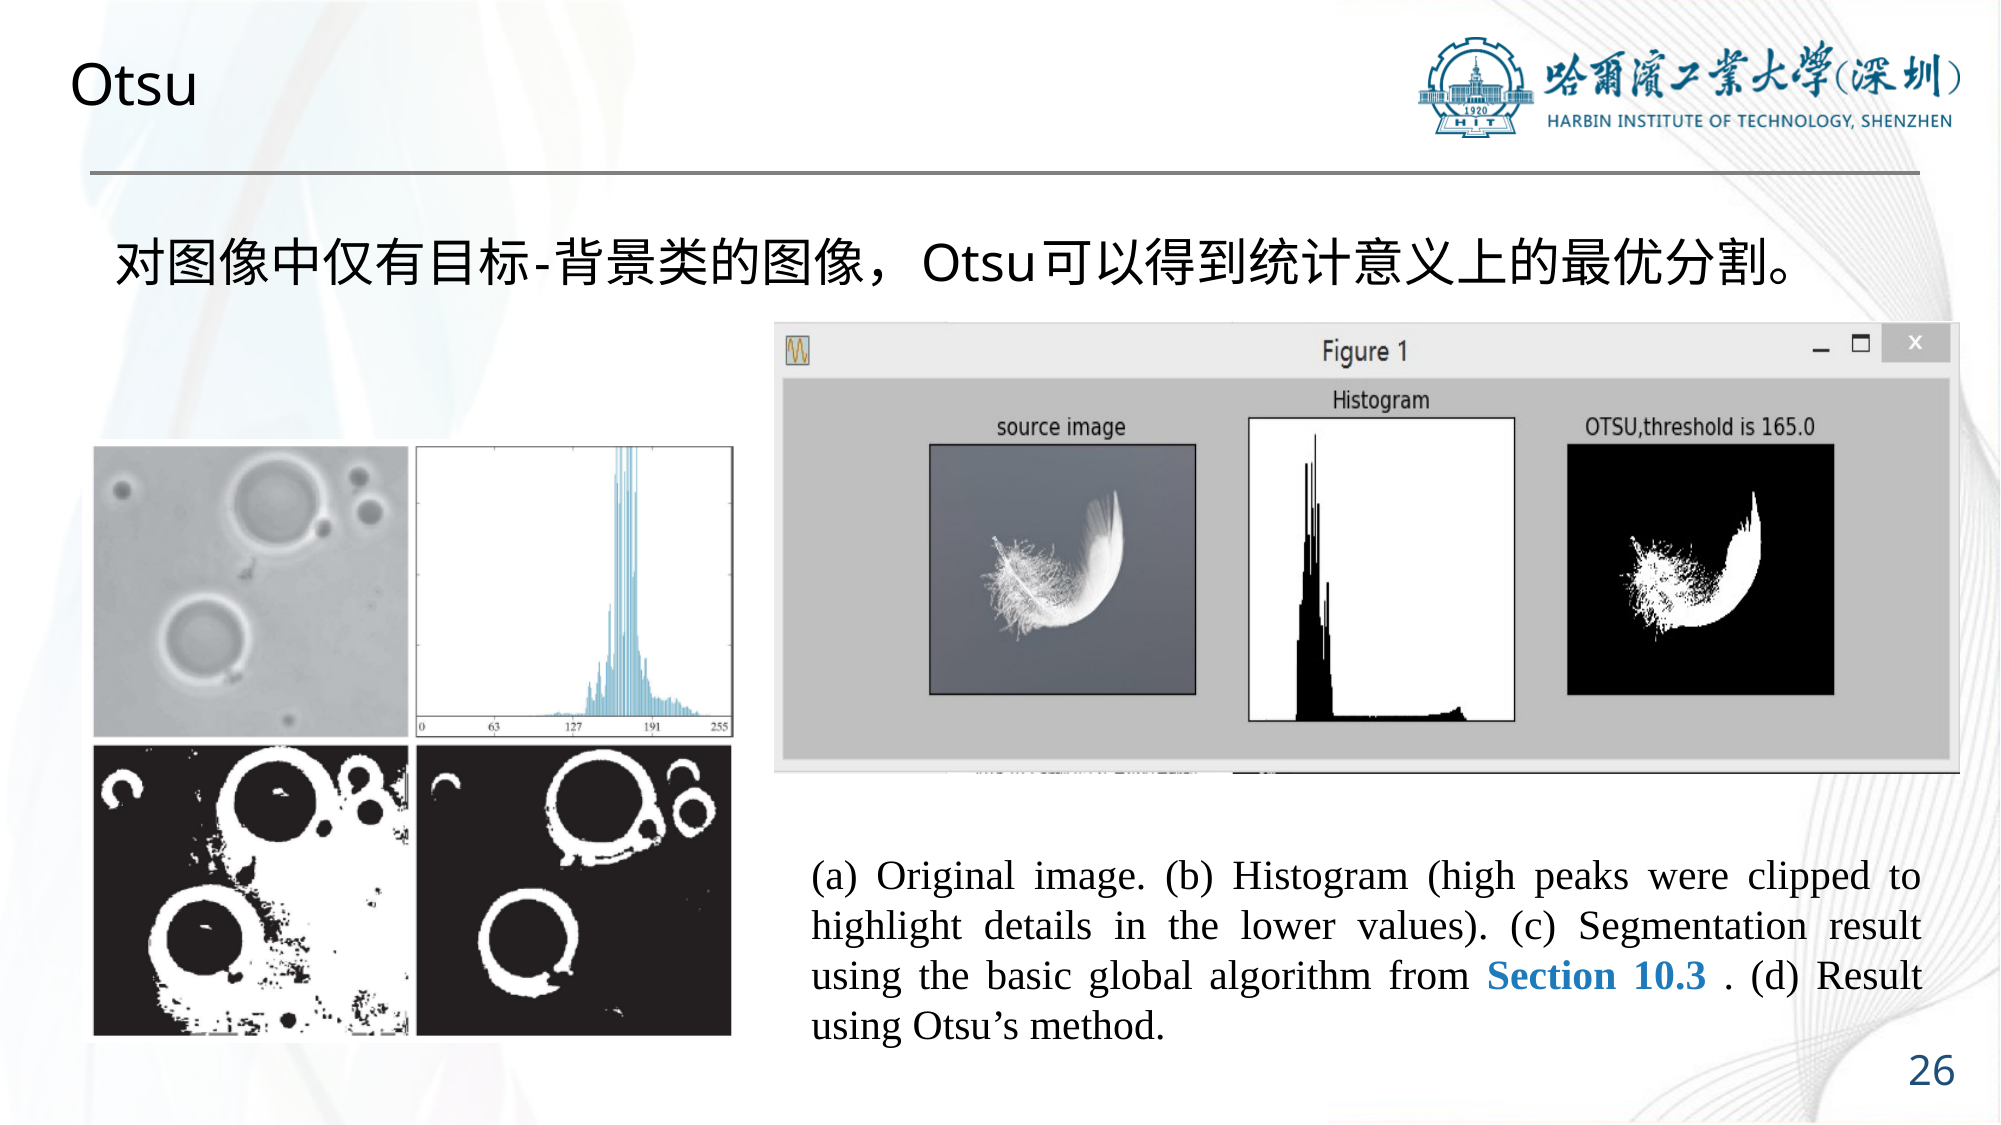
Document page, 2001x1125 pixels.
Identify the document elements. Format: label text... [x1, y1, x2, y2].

picture [0, 0, 2001, 1125]
title Otsu [54, 0, 1385, 174]
text_box (a) Original image. (b) Histogram (high peaks were clipped to highlight details in the lower values). (c) Segmentation result using the basic global algorithm from Section 10.3 . (d) Result using Otsu’s method. [796, 840, 1938, 1056]
list 对图像中仅有目标-背景类的图像，Otsu可以得到统计意义上的最优分割。 [99, 229, 1908, 345]
slide_number 26 [1521, 1042, 1972, 1103]
